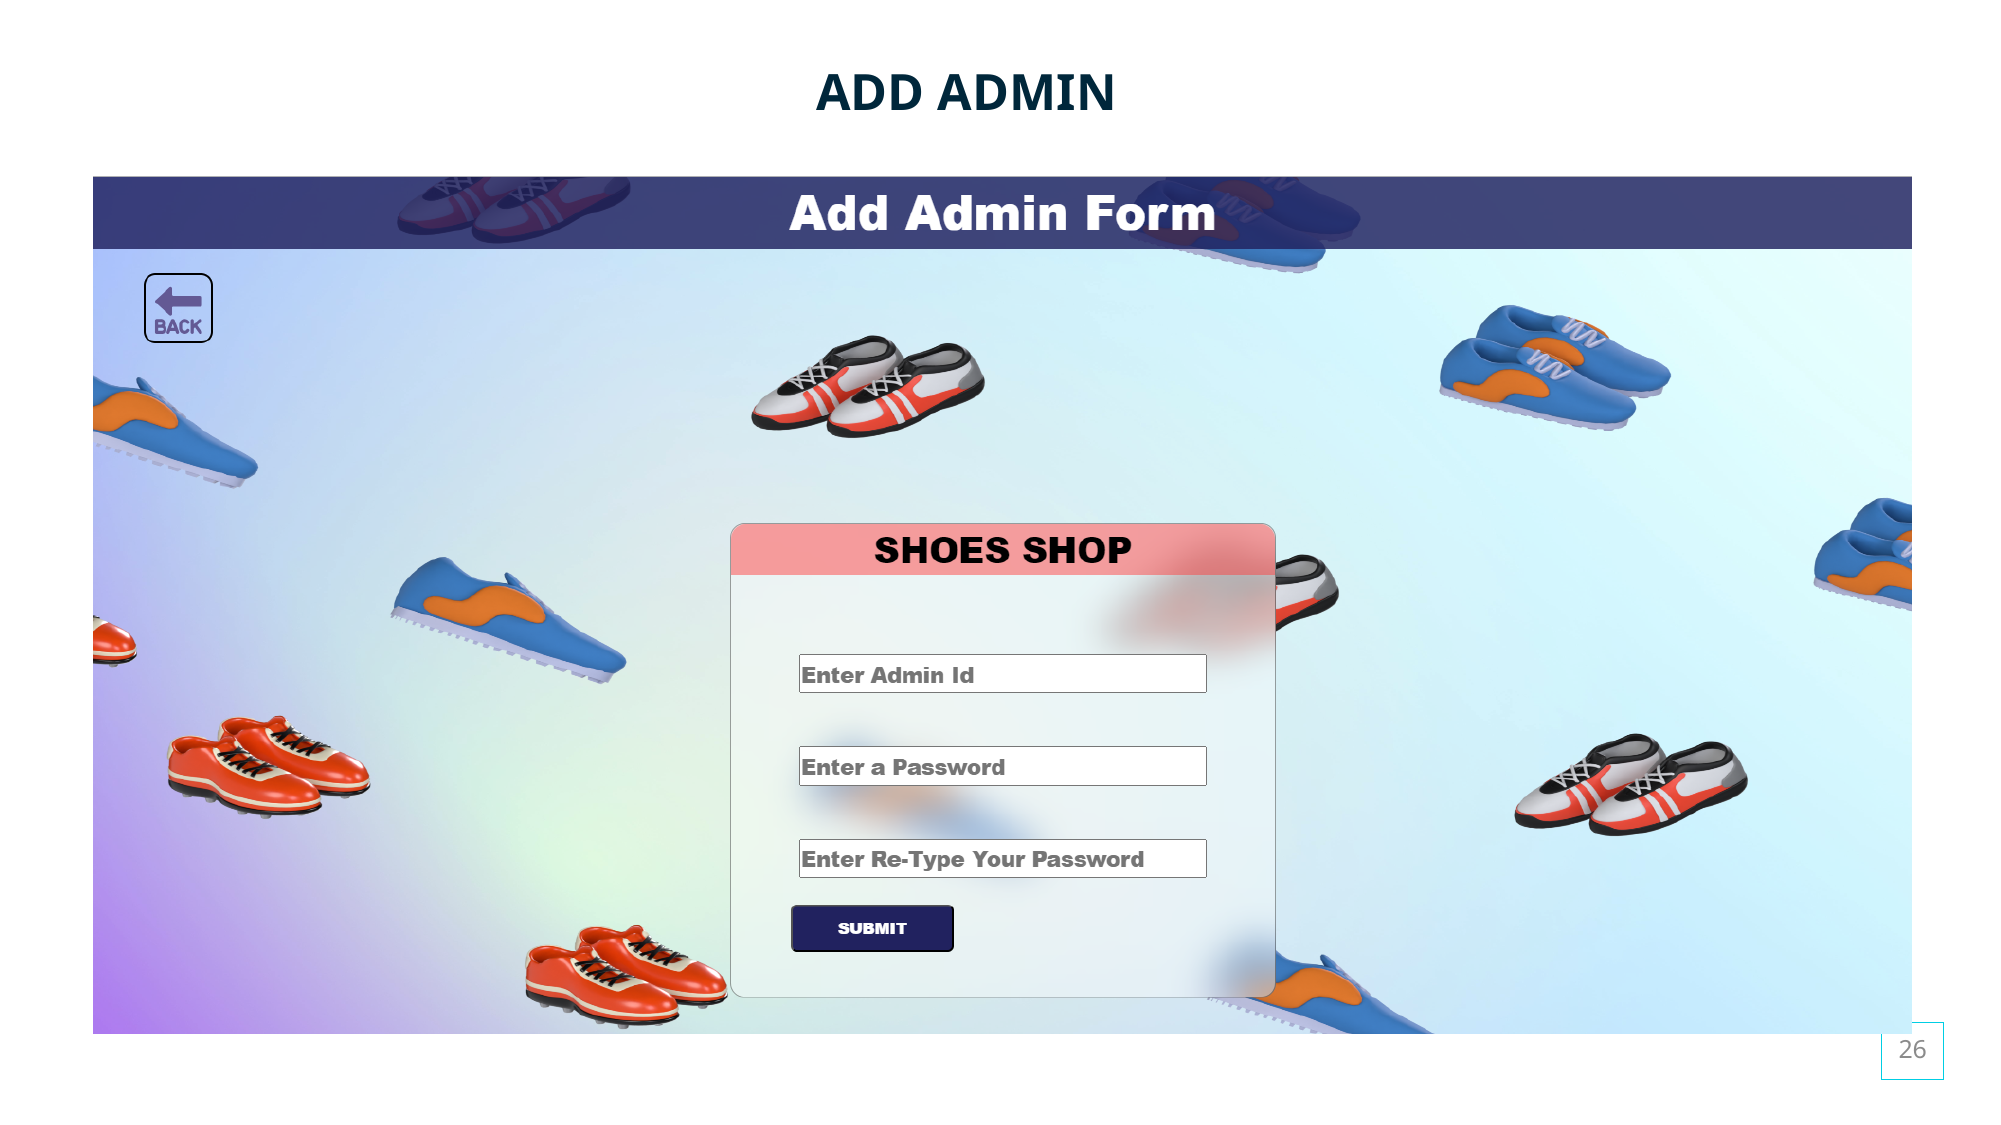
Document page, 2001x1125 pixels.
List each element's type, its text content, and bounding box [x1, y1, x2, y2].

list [93, 176, 1912, 1034]
text_box ADD ADMIN [488, 53, 1446, 128]
slide_number 26 [1881, 1022, 1944, 1080]
